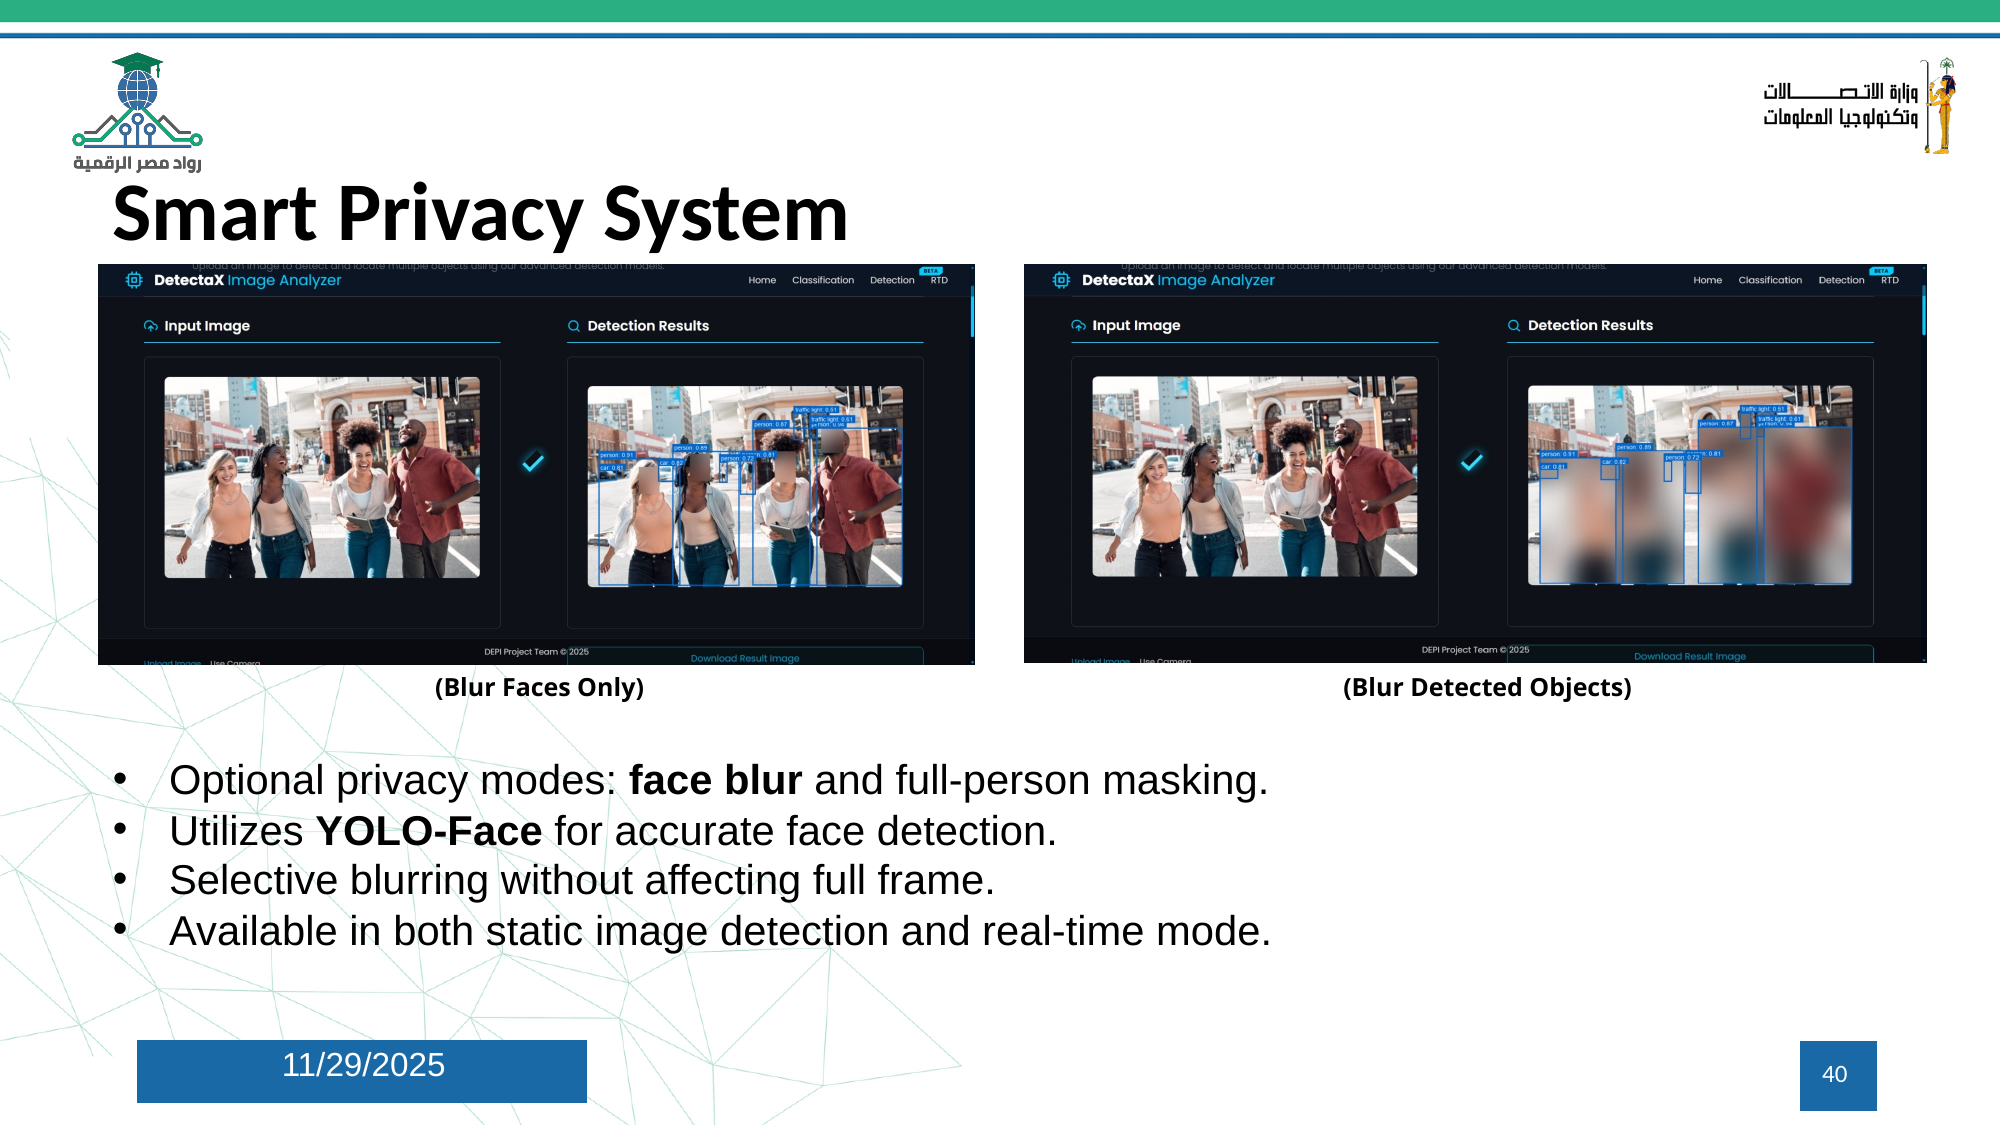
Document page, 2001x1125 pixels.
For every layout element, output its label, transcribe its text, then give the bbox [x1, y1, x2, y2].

text_box (Blur Faces Only) [419, 674, 918, 744]
text_box Optional privacy modes: face blur and full-person masking. Utilizes YOLO-Face for accurate face detection. Selective blurring without affecting full frame. Available in both static image detection and real-time mode. [97, 745, 1953, 1011]
title Smart Privacy System [97, 148, 1032, 266]
text_box 11/29/2025 [144, 1036, 584, 1091]
picture [0, 0, 2000, 1125]
slide_number 40 [1806, 1042, 1863, 1103]
text_box (Blur Detected Objects) [1328, 672, 1826, 709]
